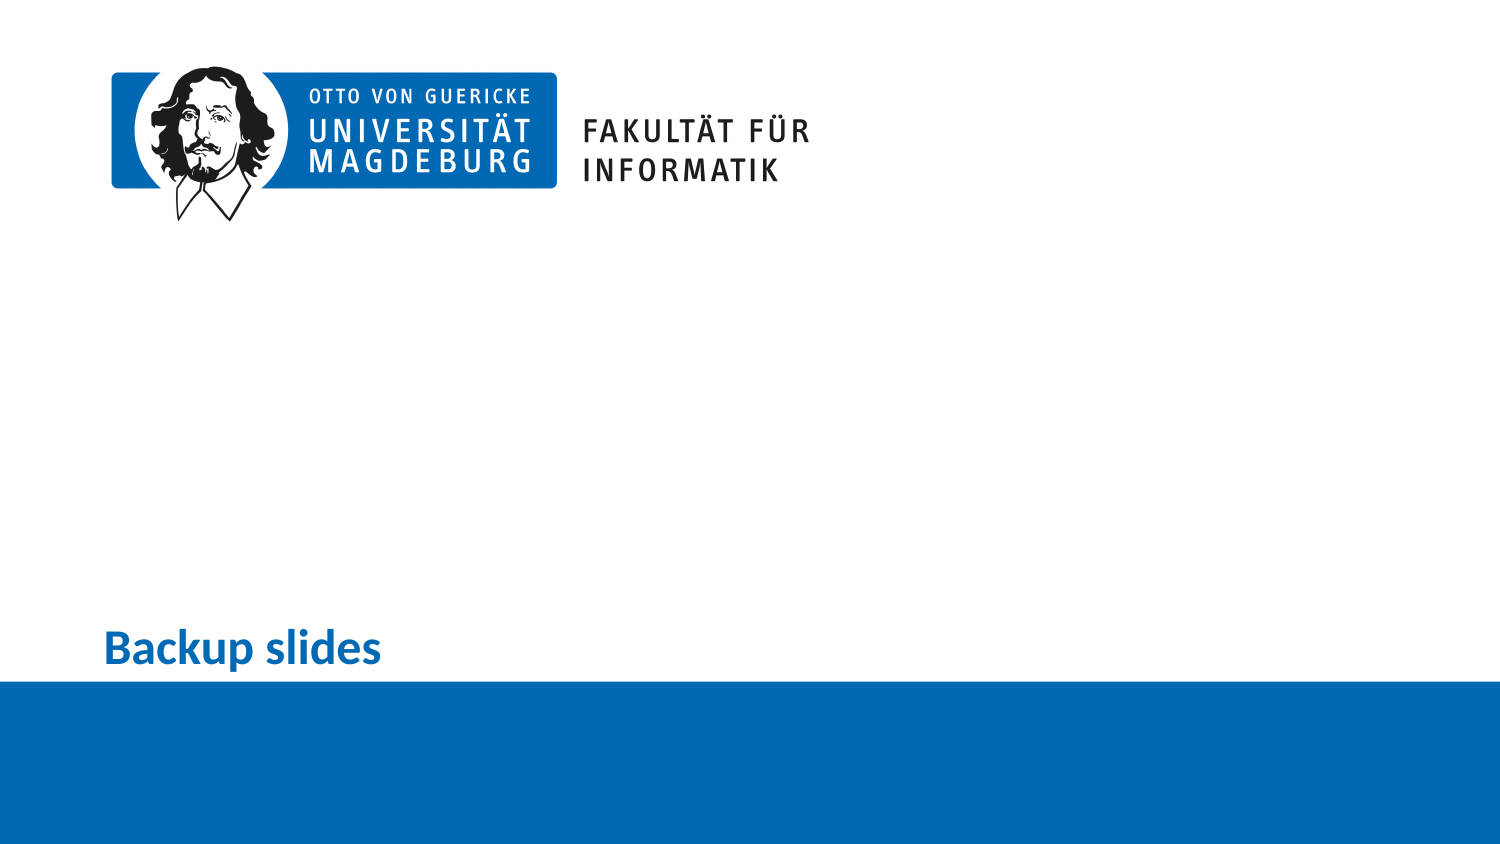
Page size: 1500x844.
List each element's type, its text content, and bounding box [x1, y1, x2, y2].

title Backup slides [88, 478, 1007, 682]
picture [88, 43, 836, 245]
